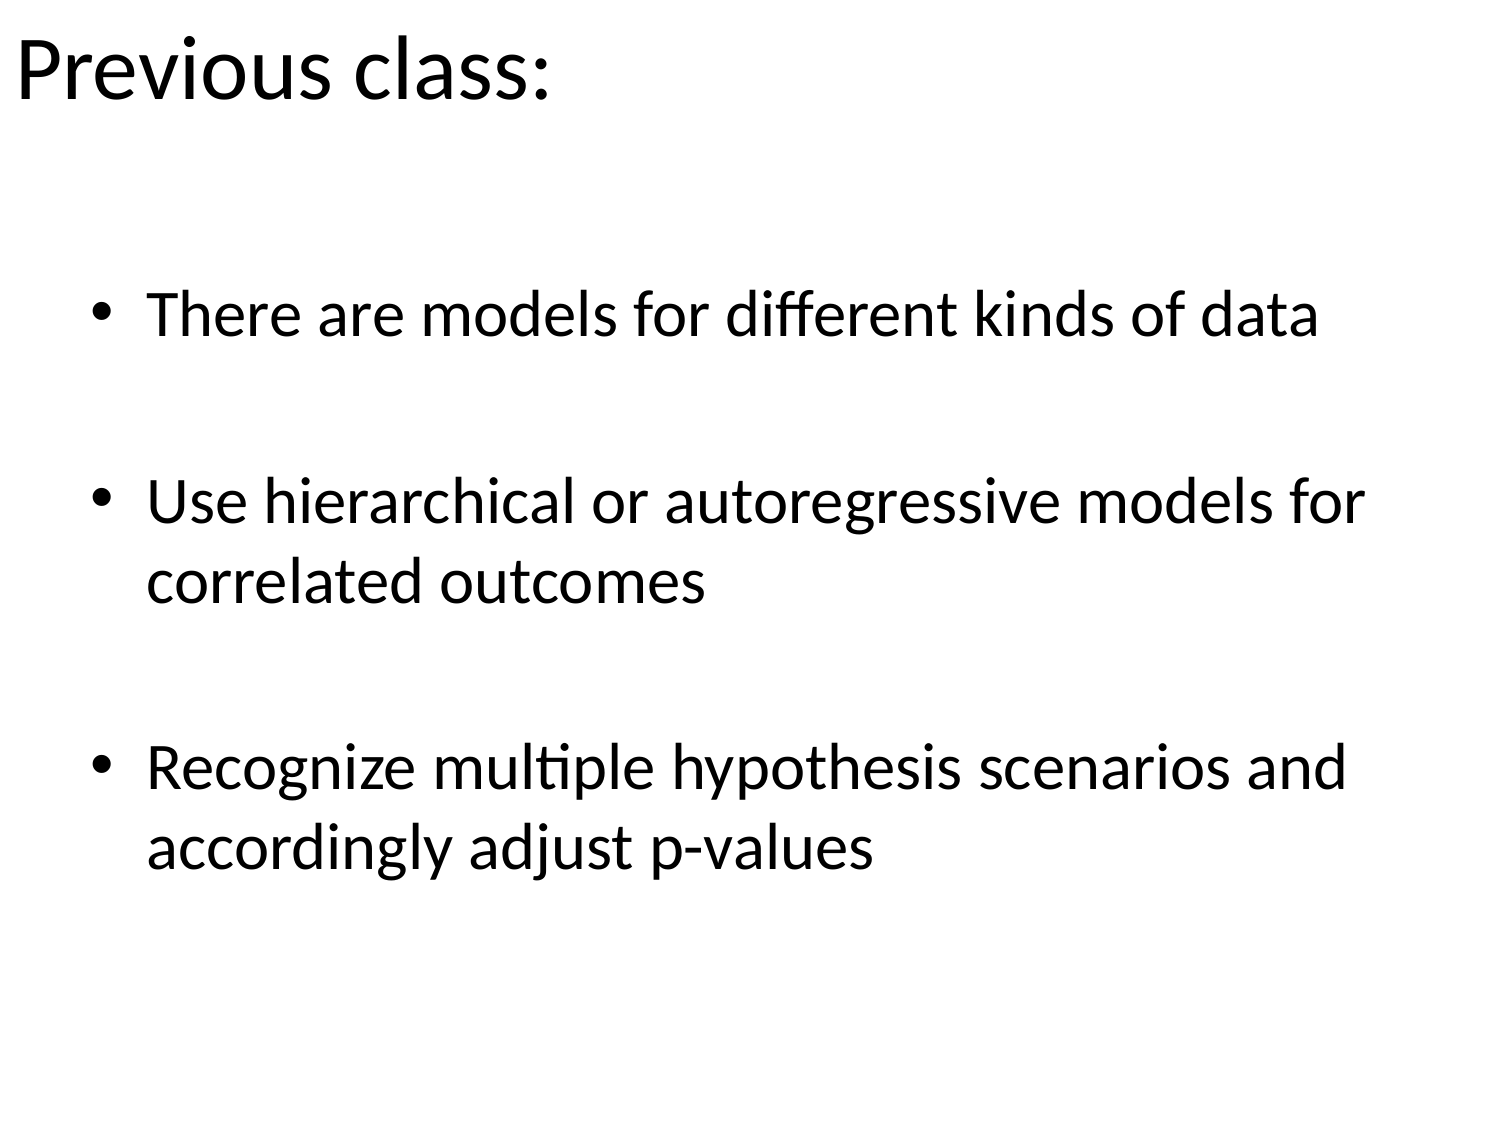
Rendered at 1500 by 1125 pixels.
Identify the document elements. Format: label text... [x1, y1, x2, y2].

title Previous class: [0, 0, 1425, 188]
list There are models for different kinds of data Use hierarchical or autoregressive models for correlated outcomes Recognize multiple hypothesis scenarios and accordingly adjust p-values [75, 262, 1425, 1005]
